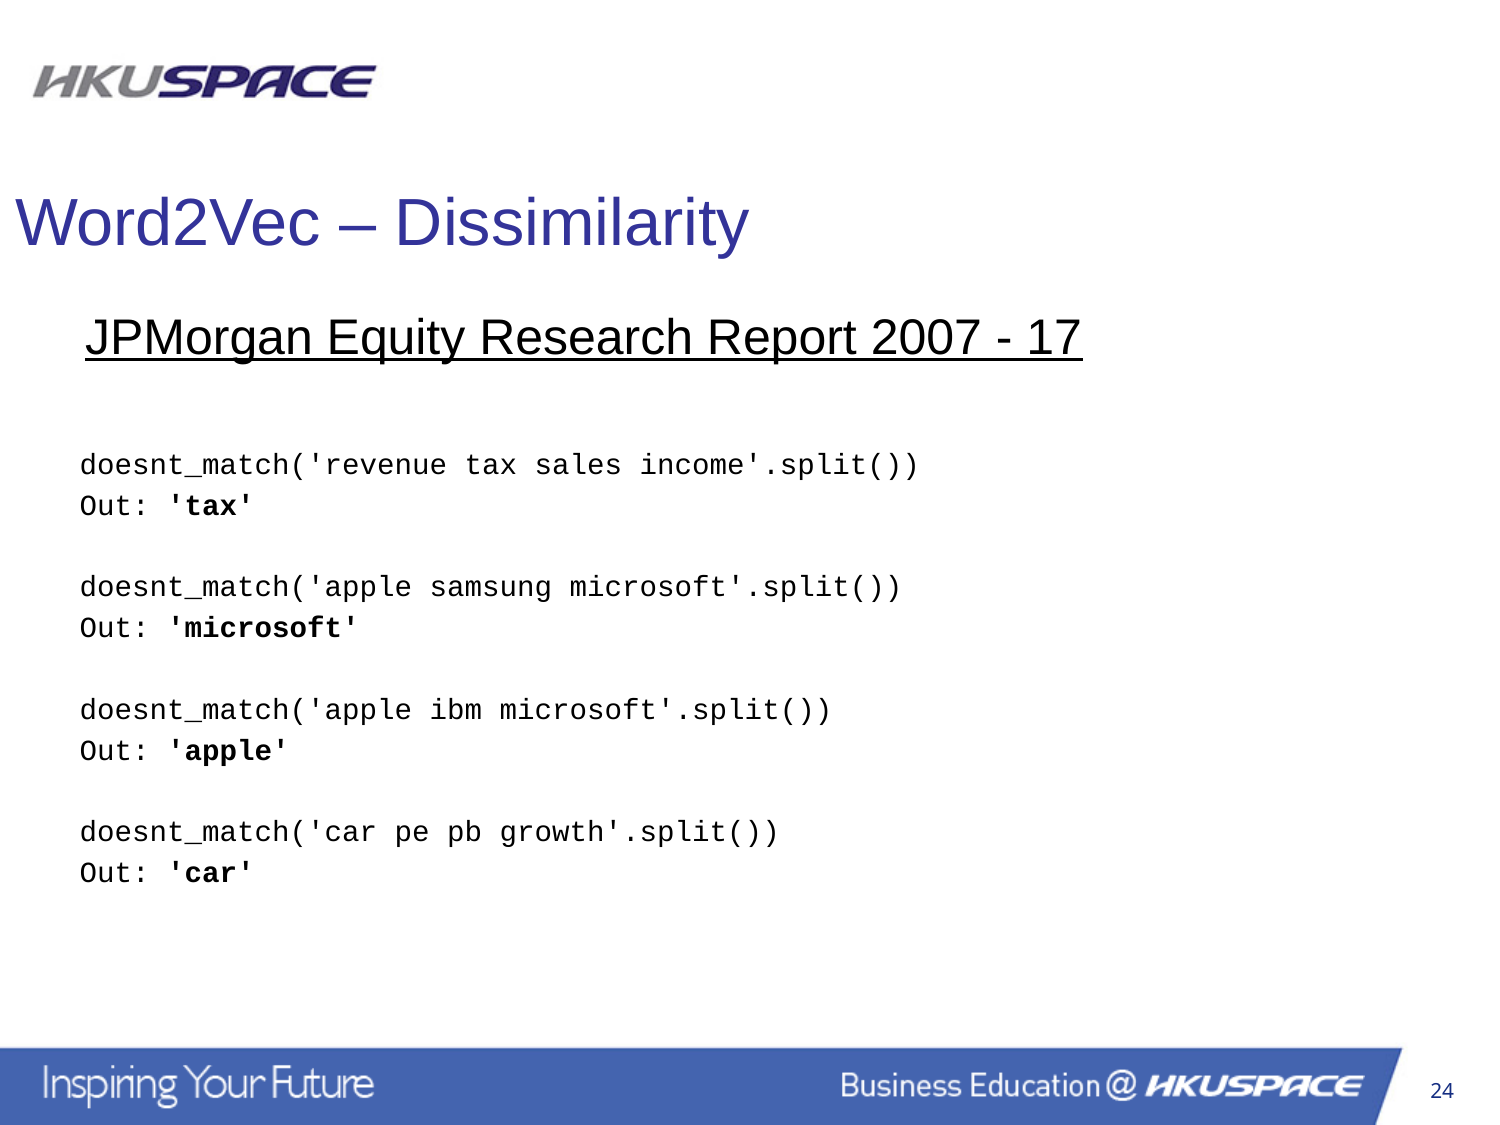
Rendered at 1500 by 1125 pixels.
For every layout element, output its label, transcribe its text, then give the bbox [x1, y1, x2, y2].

slide_number 24 [1415, 1070, 1499, 1125]
text_box JPMorgan Equity Research Report 2007 - 17 [70, 297, 1098, 373]
picture [0, 0, 1500, 1125]
title Word2Vec – Dissimilarity [0, 101, 1325, 266]
text_box doesnt_match('revenue tax sales income'.split()) Out: 'tax' doesnt_match('apple samsung microsoft'.split()) Out: 'microsoft' doesnt_match('apple ibm microsoft'.split()) Out: 'apple' doesnt_match('car pe pb growth'.split()) Out: 'car' [64, 397, 1483, 1012]
